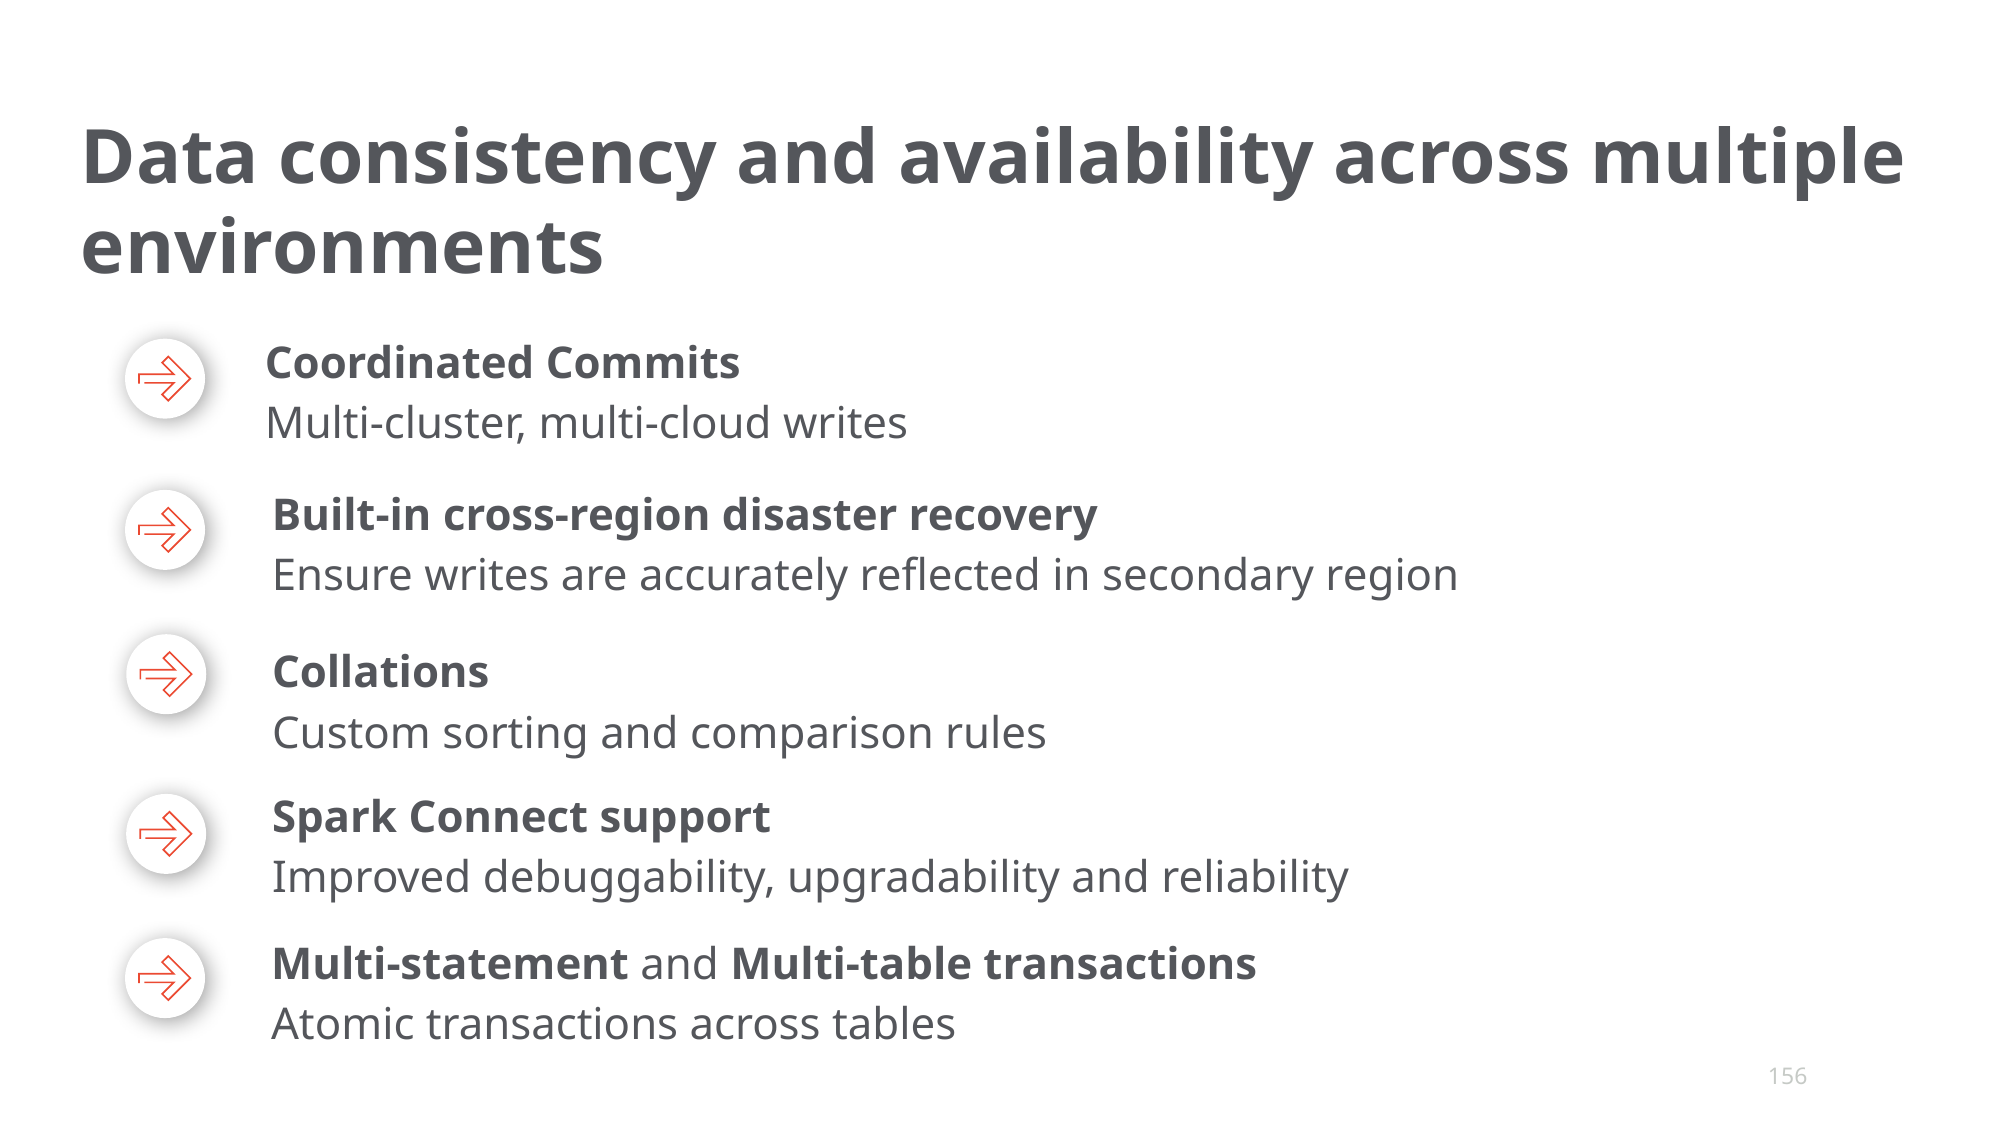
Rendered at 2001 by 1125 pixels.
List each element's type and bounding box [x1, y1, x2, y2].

text_box [124, 937, 206, 1019]
text_box [249, 312, 1653, 615]
text_box [125, 793, 207, 875]
text_box [124, 489, 206, 571]
text_box [255, 621, 1849, 1064]
text_box [124, 338, 206, 419]
text_box [125, 633, 207, 715]
title [80, 148, 1912, 250]
slide_number [1756, 1061, 1808, 1093]
